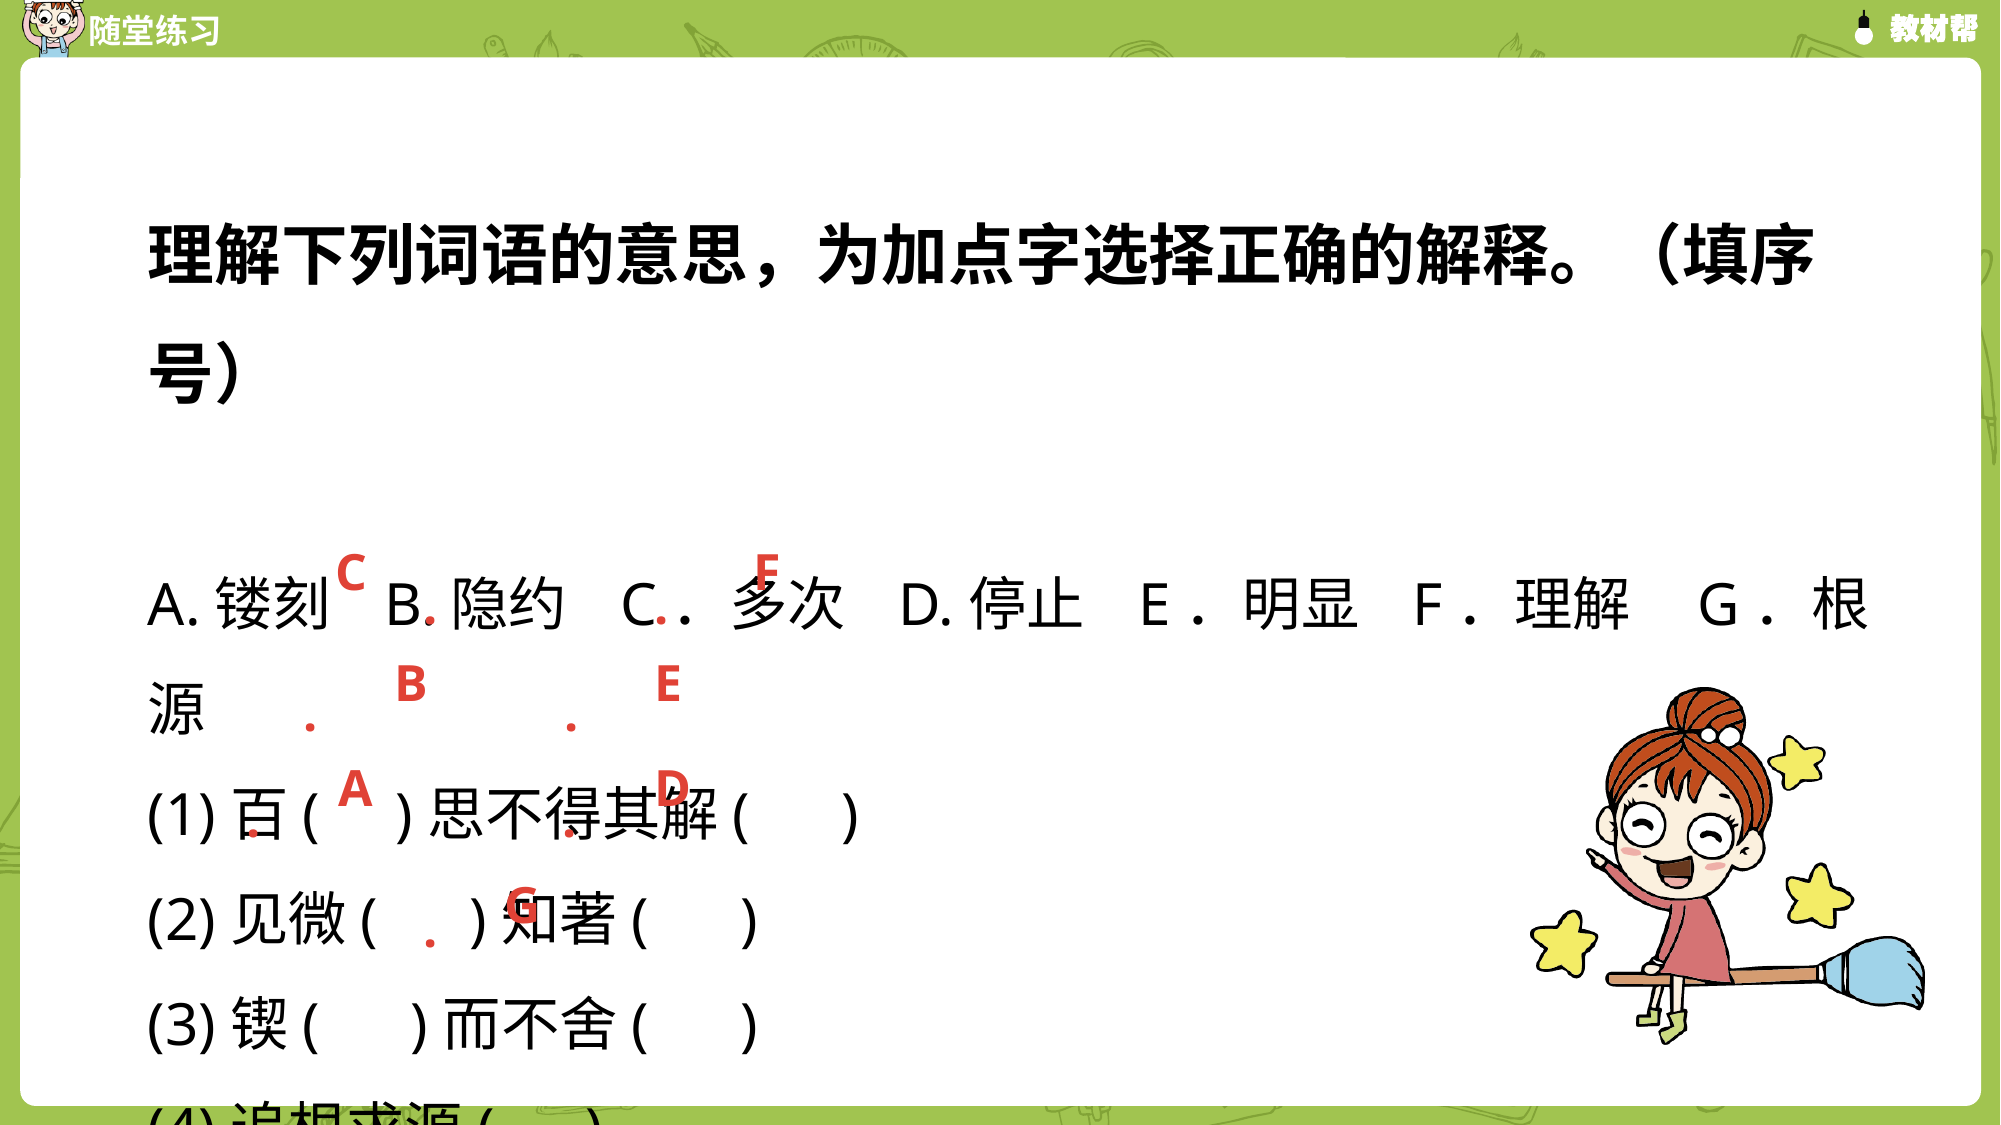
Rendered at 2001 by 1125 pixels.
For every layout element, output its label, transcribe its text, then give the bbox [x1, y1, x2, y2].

text_box · [549, 688, 620, 764]
text_box E [639, 657, 710, 719]
picture [1530, 687, 1925, 1046]
text_box · [408, 903, 479, 979]
text_box D [639, 749, 710, 825]
text_box · [408, 581, 479, 657]
text_box C [320, 533, 391, 608]
text_box A [323, 749, 394, 825]
text_box · [639, 581, 710, 657]
picture [22, 0, 85, 60]
text_box · [231, 793, 302, 869]
text_box 理解下列词语的意思，为加点字选择正确的解释。（填序号） A.镂刻 B.隐约 C．多次 D.停止 E．明显 F．理解 G．根源 (1)百( )思不得其解( ) (2)见微( )知著( ) (3)锲( )而不舍( ) (4)追根求源( ) [133, 165, 1925, 1125]
text_box · [547, 793, 618, 869]
text_box B [379, 643, 450, 719]
text_box · [289, 688, 359, 764]
text_box G [490, 866, 560, 941]
text_box F [738, 533, 808, 608]
